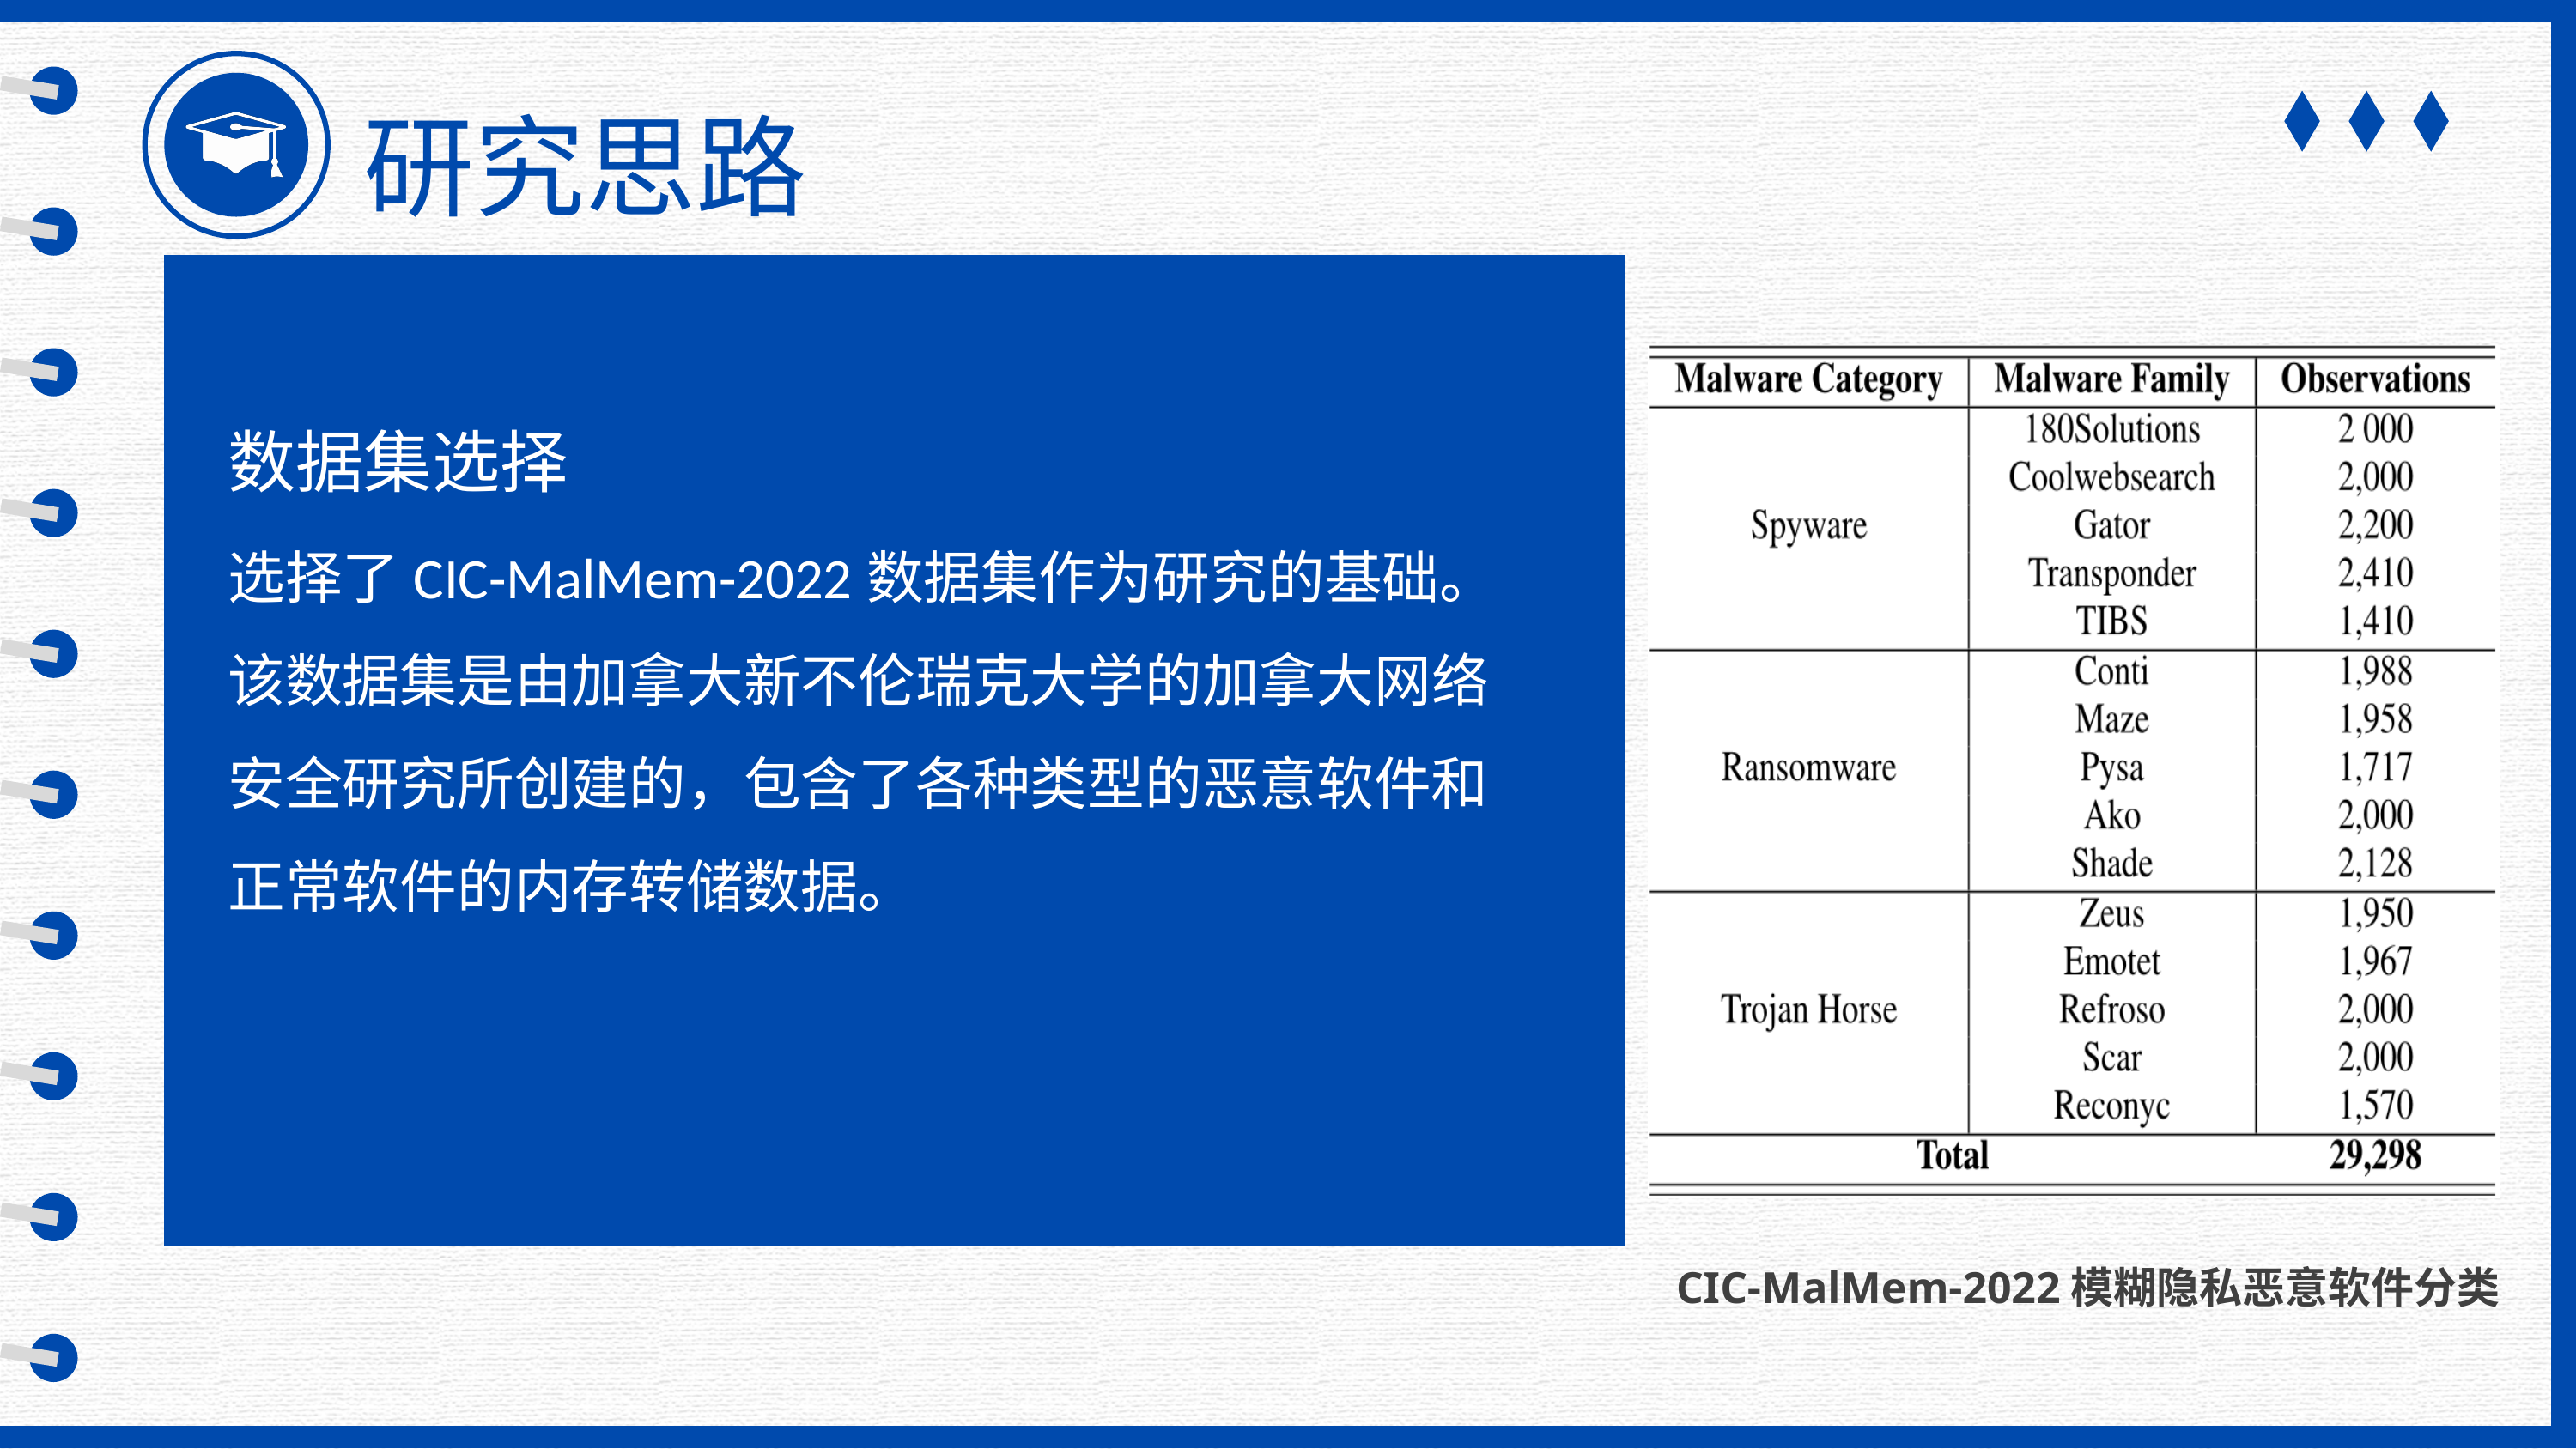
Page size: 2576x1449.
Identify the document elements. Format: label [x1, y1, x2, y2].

text_box [228, 391, 1525, 809]
text_box [144, 52, 328, 237]
picture [1647, 345, 2501, 1198]
text_box [163, 254, 1625, 1246]
text_box [0, 0, 2576, 1449]
